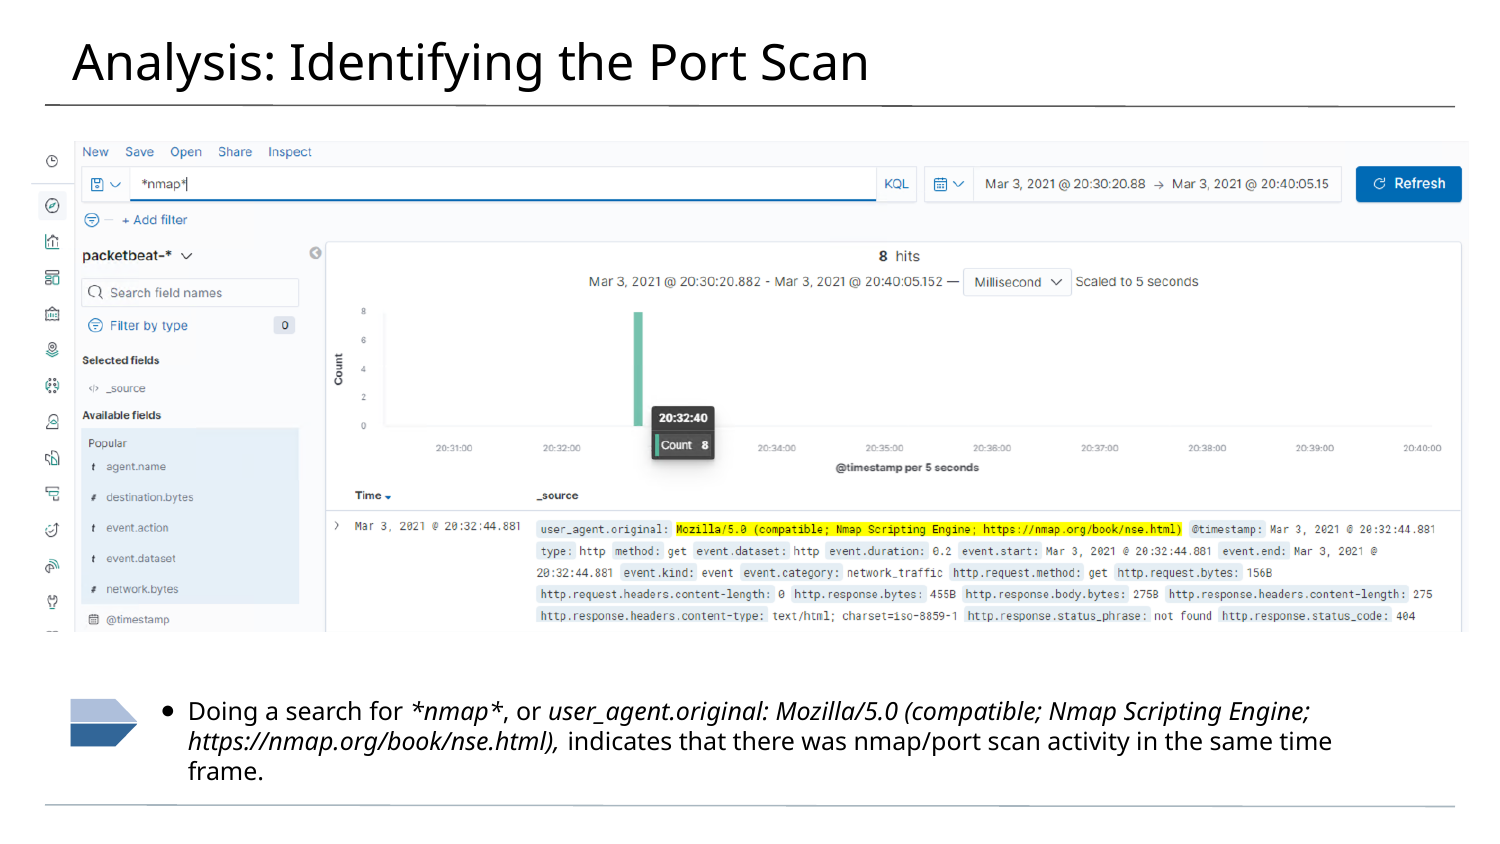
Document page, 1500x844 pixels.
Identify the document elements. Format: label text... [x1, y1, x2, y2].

text_box Doing a search for *nmap*, or user_agent.original: Mozilla/5.0 (compatible; Nmap Scripting Engine; https://nmap.org/book/nse.html), indicates that there was nmap/port scan activity in the same time frame. [120, 680, 1386, 801]
title Analysis: Identifying the Port Scan [0, 0, 1500, 88]
picture [30, 140, 1469, 632]
picture [68, 694, 139, 749]
